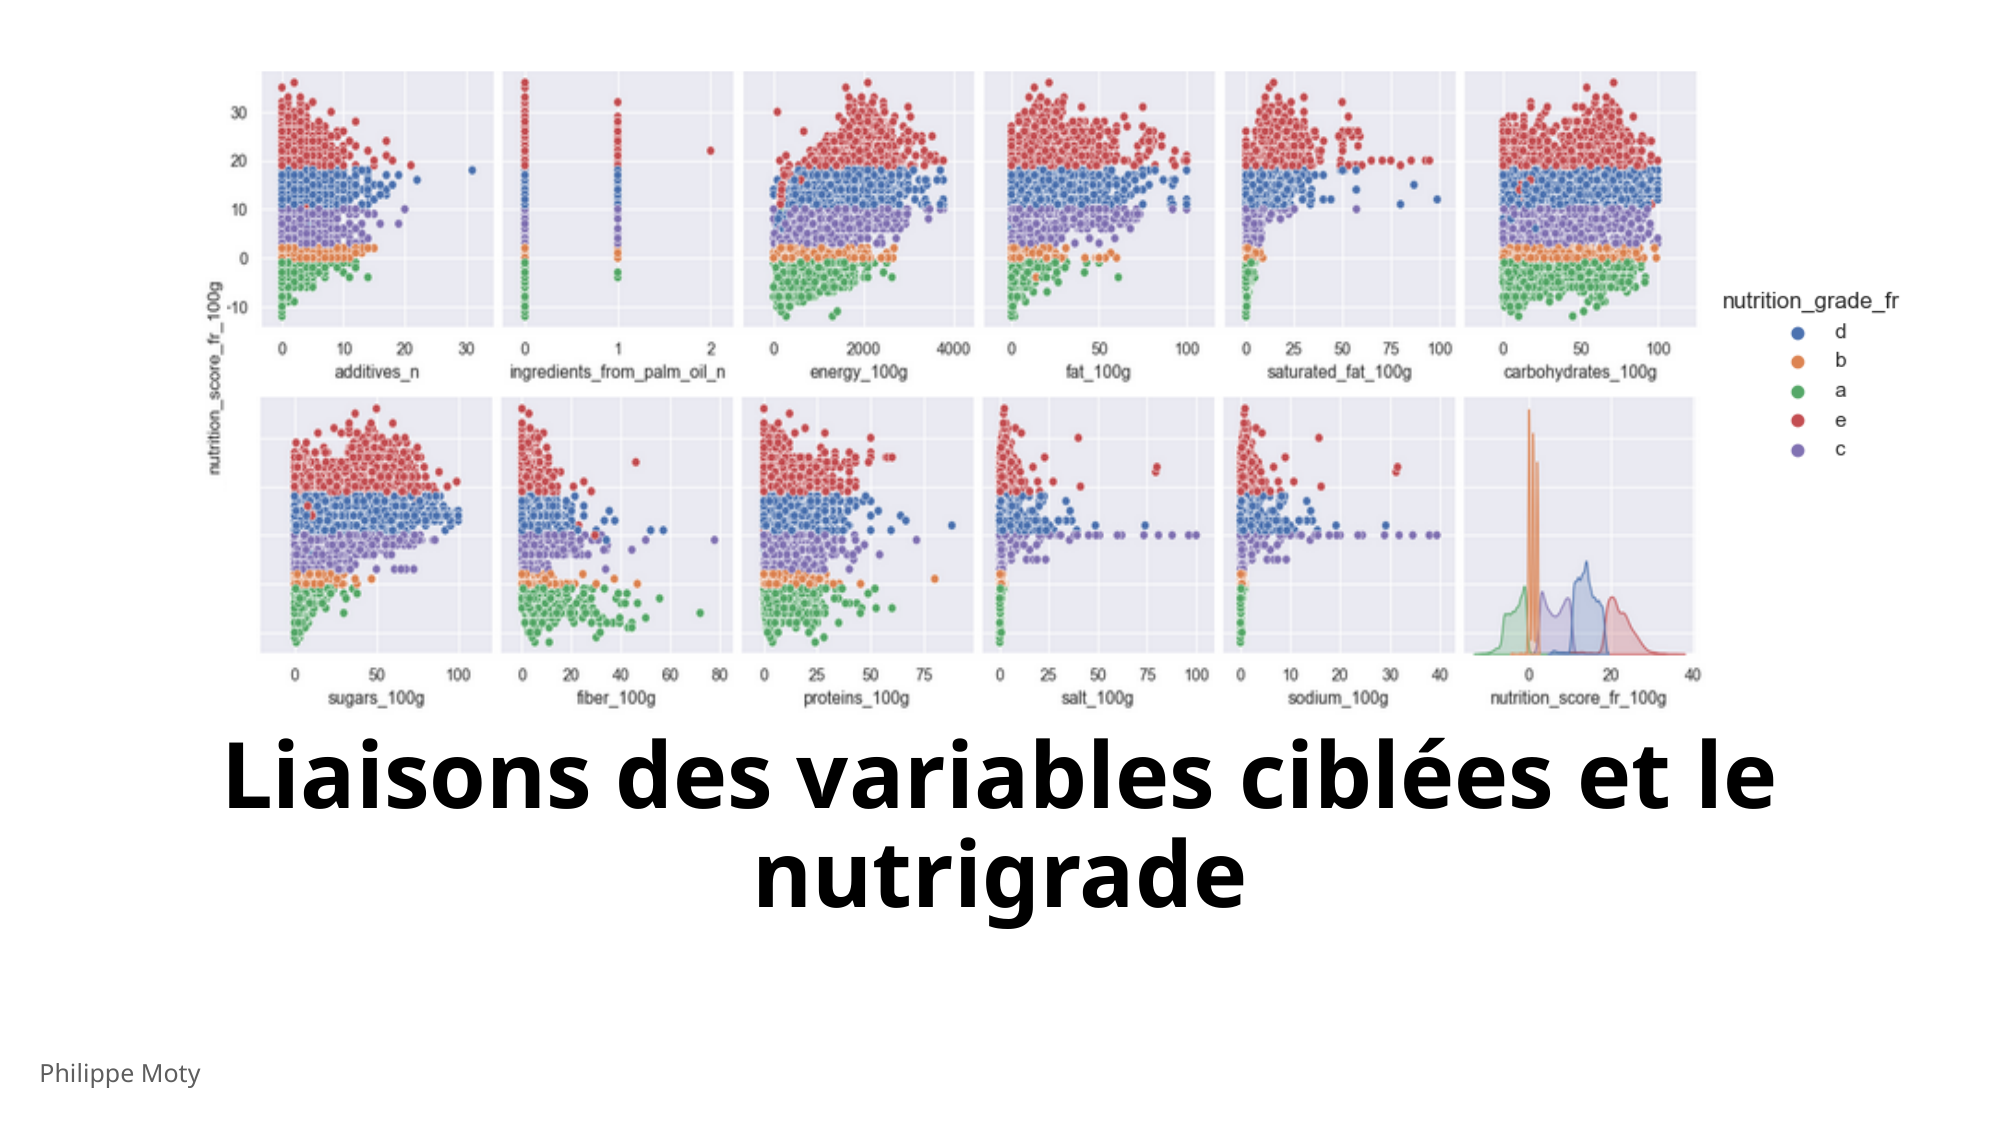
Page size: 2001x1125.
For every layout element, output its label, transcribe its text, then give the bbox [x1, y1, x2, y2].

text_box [197, 71, 1906, 723]
list Liaisons des variables ciblées et le nutrigrade [0, 692, 2000, 965]
